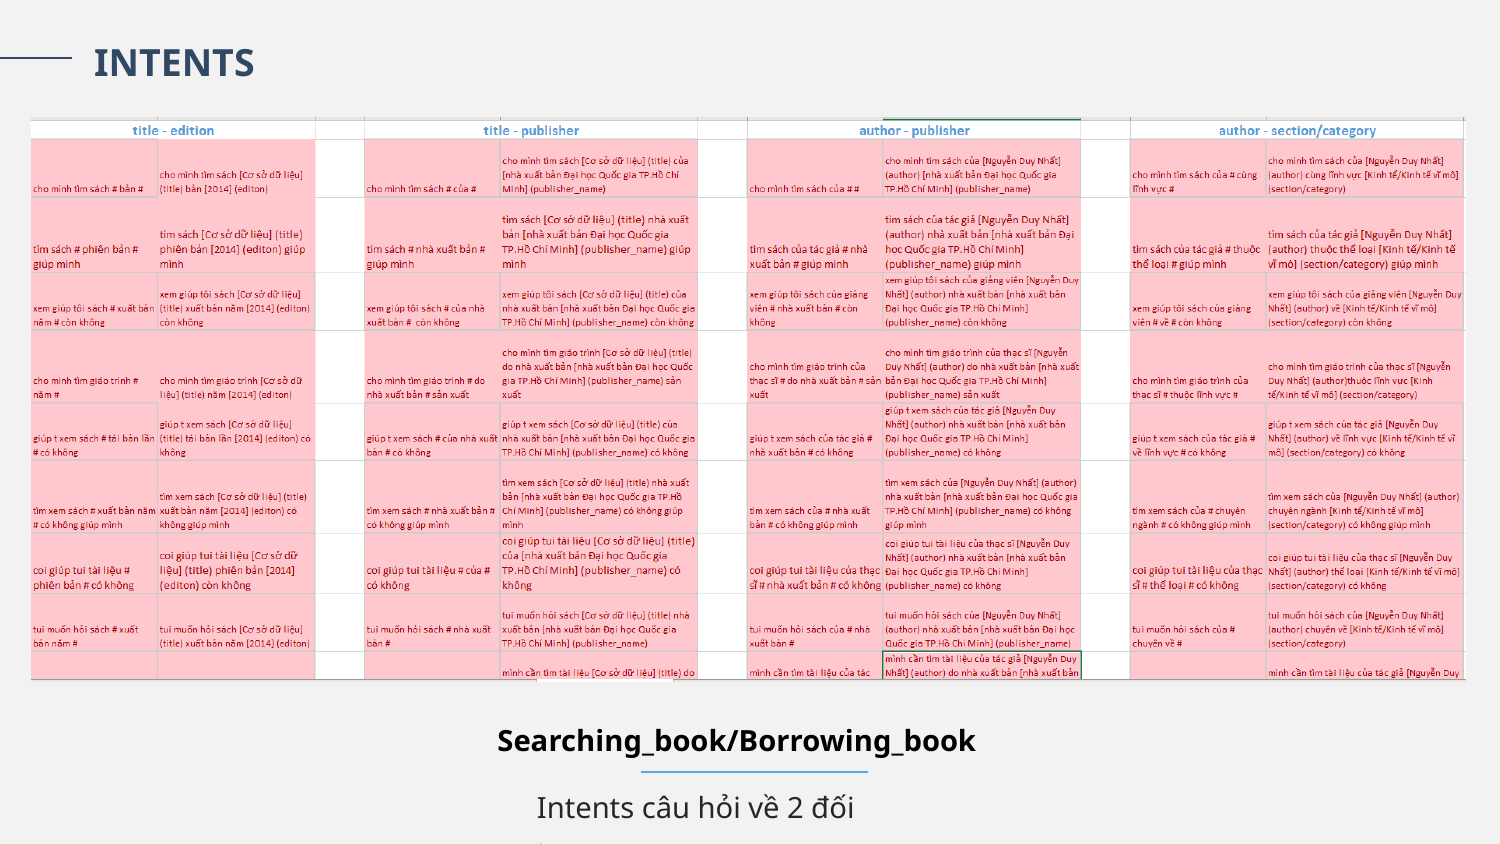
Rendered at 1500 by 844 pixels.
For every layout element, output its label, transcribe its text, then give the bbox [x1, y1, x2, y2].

text_box Searching_book/Borrowing_book [482, 715, 992, 765]
text_box INTENTS [79, 31, 410, 91]
picture [31, 117, 1466, 682]
text_box Intents câu hỏi về 2 đối tượng [522, 771, 953, 844]
